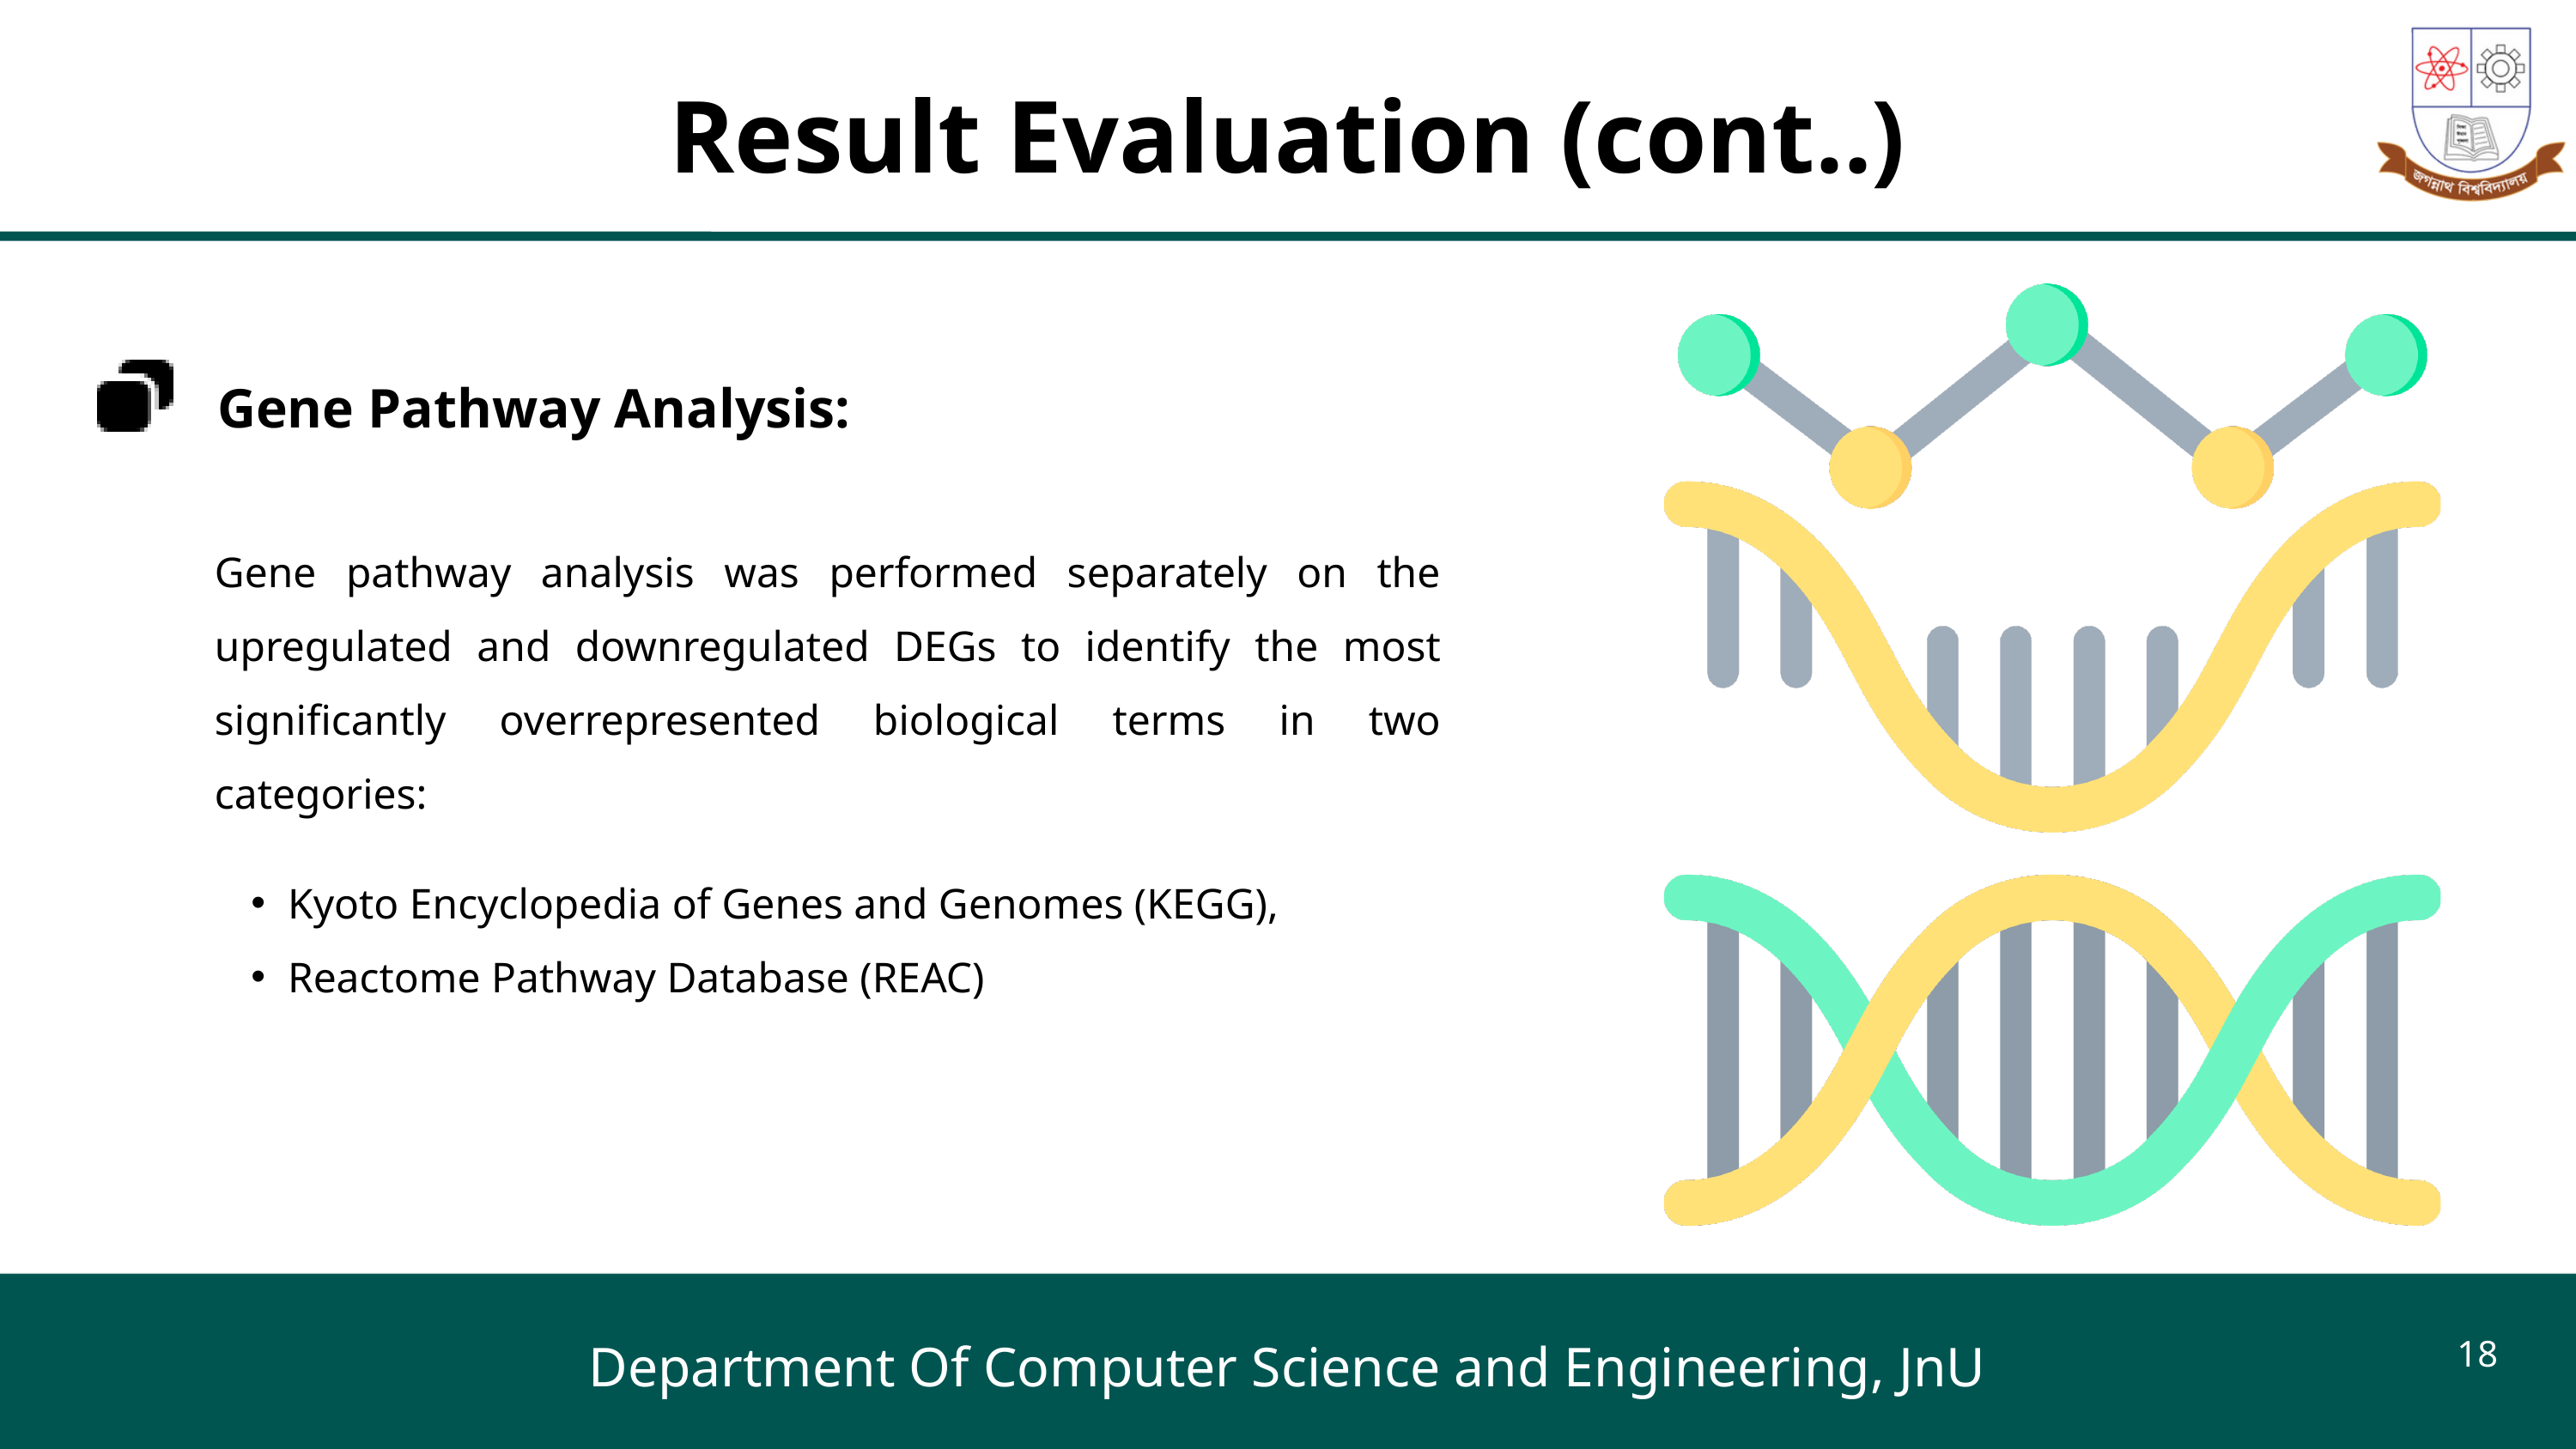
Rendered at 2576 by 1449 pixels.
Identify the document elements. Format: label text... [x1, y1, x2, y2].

picture [97, 360, 173, 433]
text_box [1663, 283, 2441, 1226]
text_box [2377, 16, 2566, 206]
text_box 18 [2431, 1298, 2499, 1374]
text_box Gene Pathway Analysis: [172, 347, 1153, 440]
text_box [0, 1268, 2576, 1449]
text_box Department Of Computer Science and Engineering, JnU [523, 1322, 2052, 1398]
text_box Result Evaluation (cont..) [473, 54, 2103, 193]
text_box Gene pathway analysis was performed separately on the upregulated and downregulated DEGs to identify the most significantly overrepresented biological terms in two categories: Kyoto Encyclopedia of Genes and Genomes (KEGG), Reactome Pathway Database (REAC) [214, 521, 1443, 1001]
